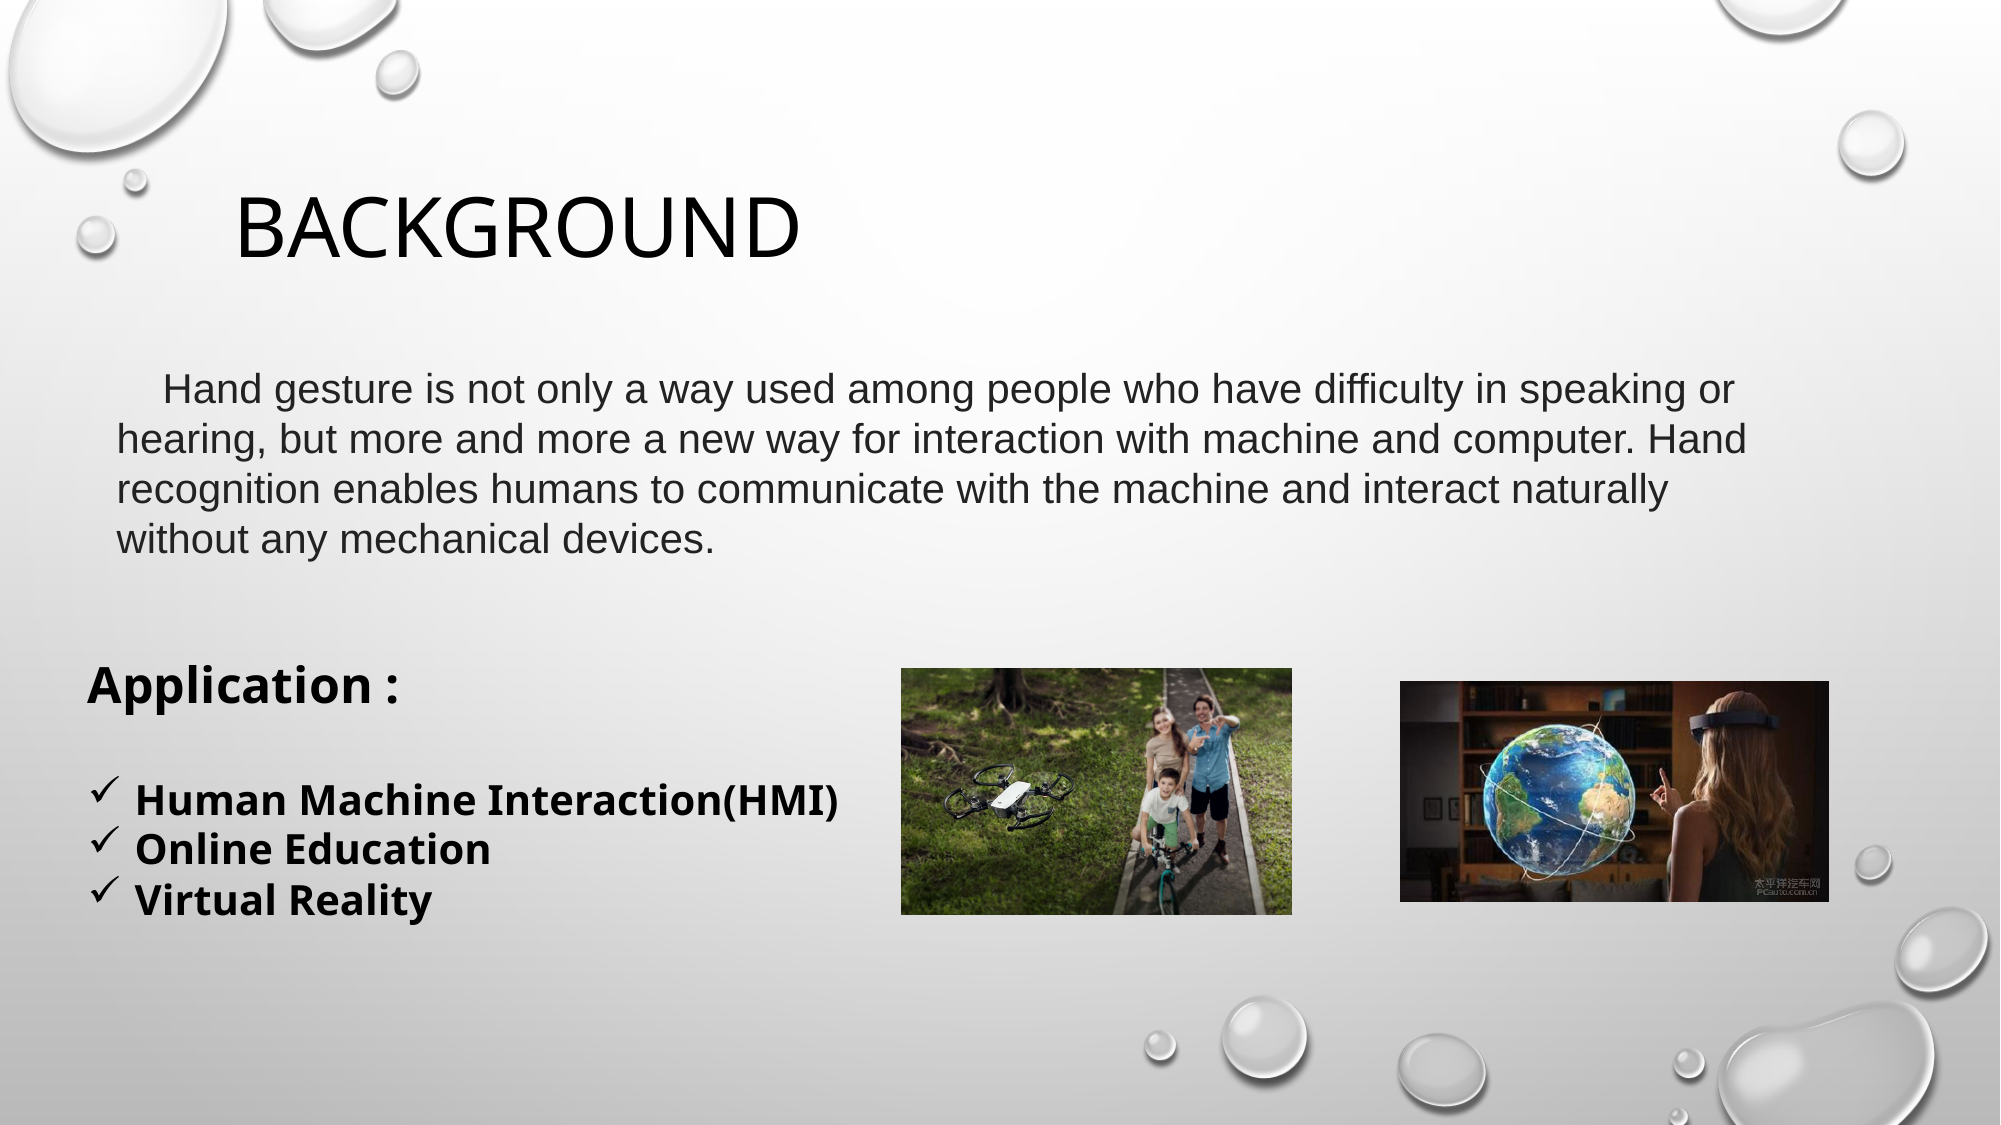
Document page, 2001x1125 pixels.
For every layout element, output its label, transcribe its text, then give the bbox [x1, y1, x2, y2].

text_box Application : Human Machine Interaction(HMI) Online Education Virtual Reality [72, 645, 873, 1066]
text_box Hand gesture is not only a way used among people who have difficulty in speaking or hearing, but more and more a new way for interaction with machine and computer. Hand recognition enables humans to communicate with the machine and interact naturally without any mechanical devices. [101, 354, 1777, 620]
title Background [164, 152, 873, 283]
picture [0, 0, 2000, 1125]
